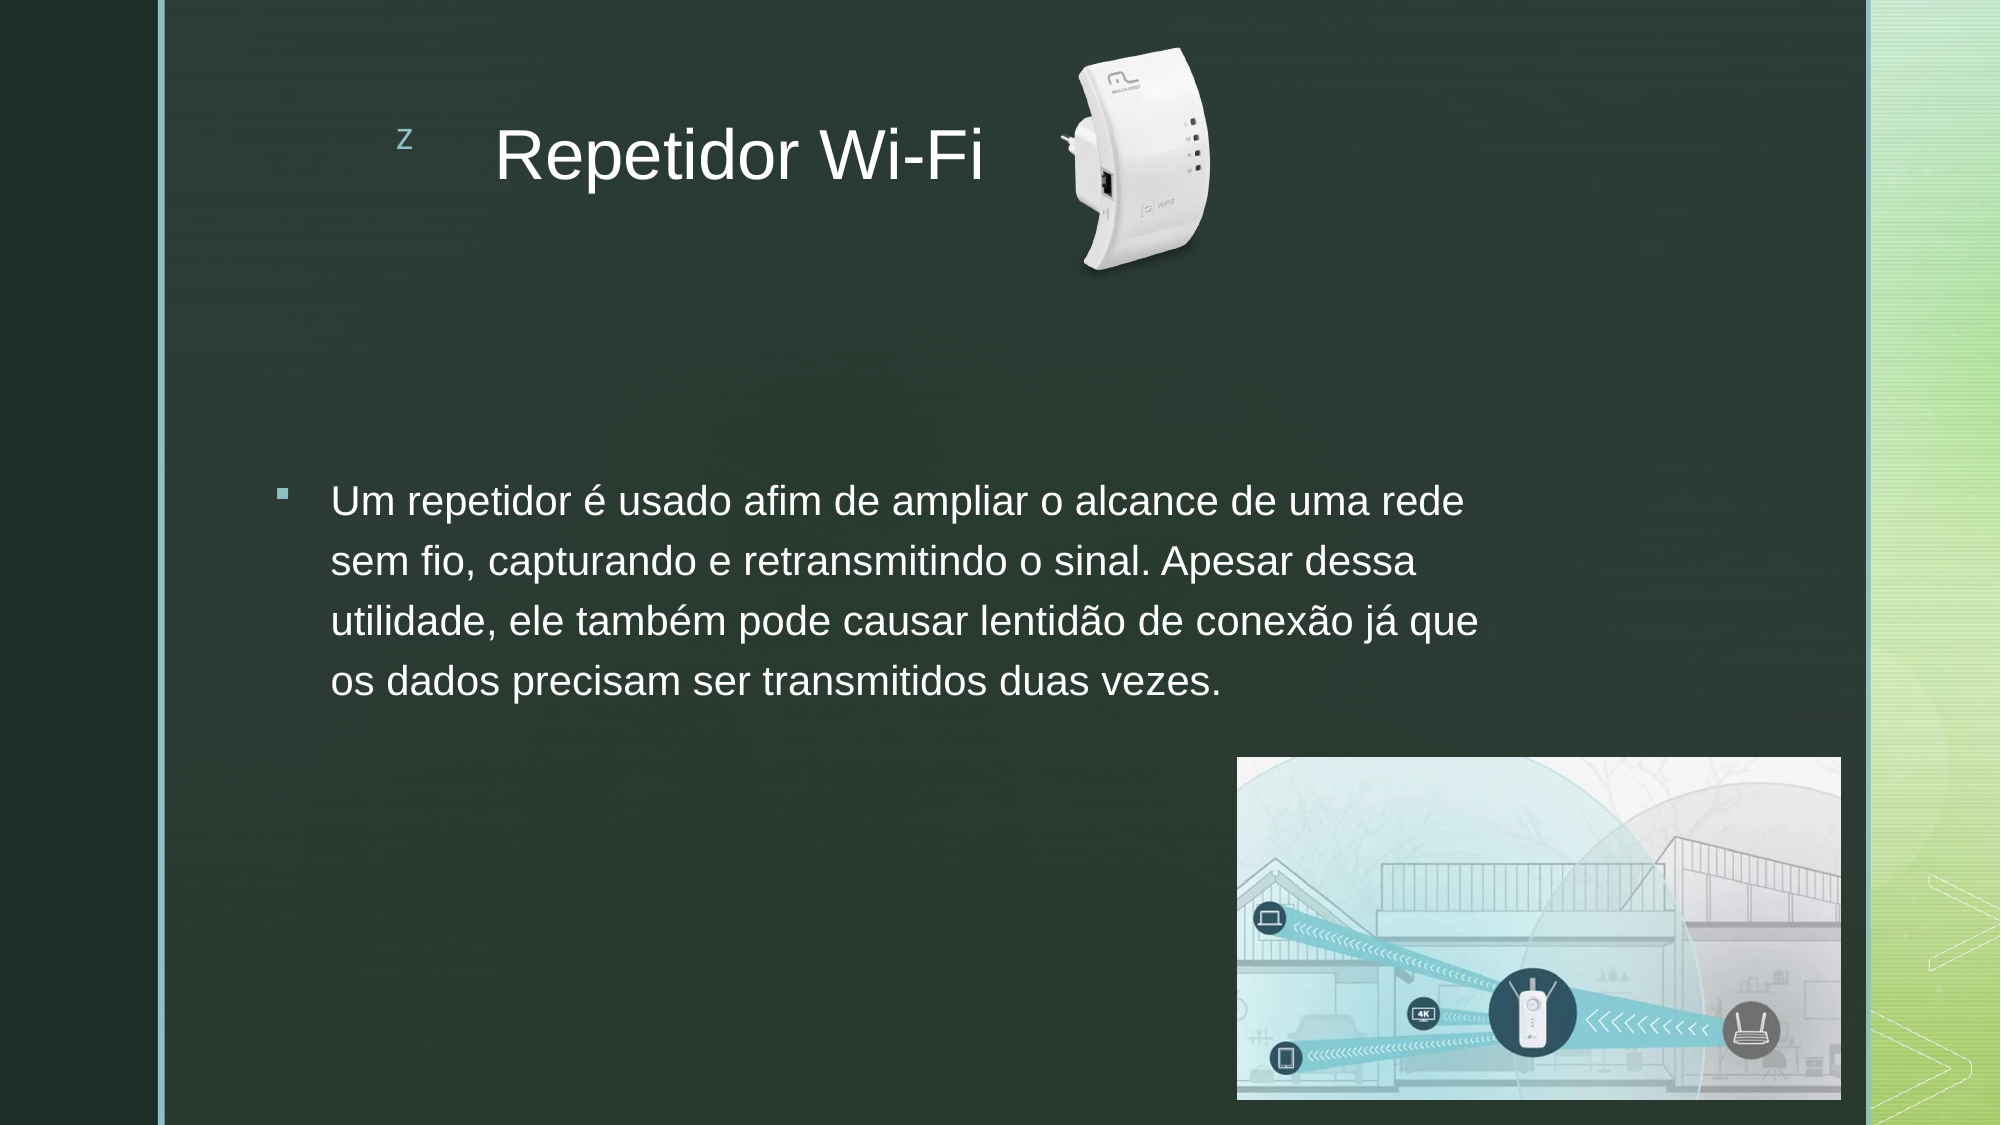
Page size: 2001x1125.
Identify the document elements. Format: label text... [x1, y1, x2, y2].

picture [1871, 0, 2001, 1125]
picture [1236, 757, 1841, 1101]
title Repetidor Wi-Fi [0, 111, 1001, 288]
picture [1051, 47, 1217, 282]
list Um repetidor é usado afim de ampliar o alcance de uma rede sem fio, capturando e retransmitindo o sinal. Apesar dessa utilidade, ele também pode causar lentidão de conexão já que os dados precisam ser transmitidos duas vezes. [259, 280, 1539, 937]
